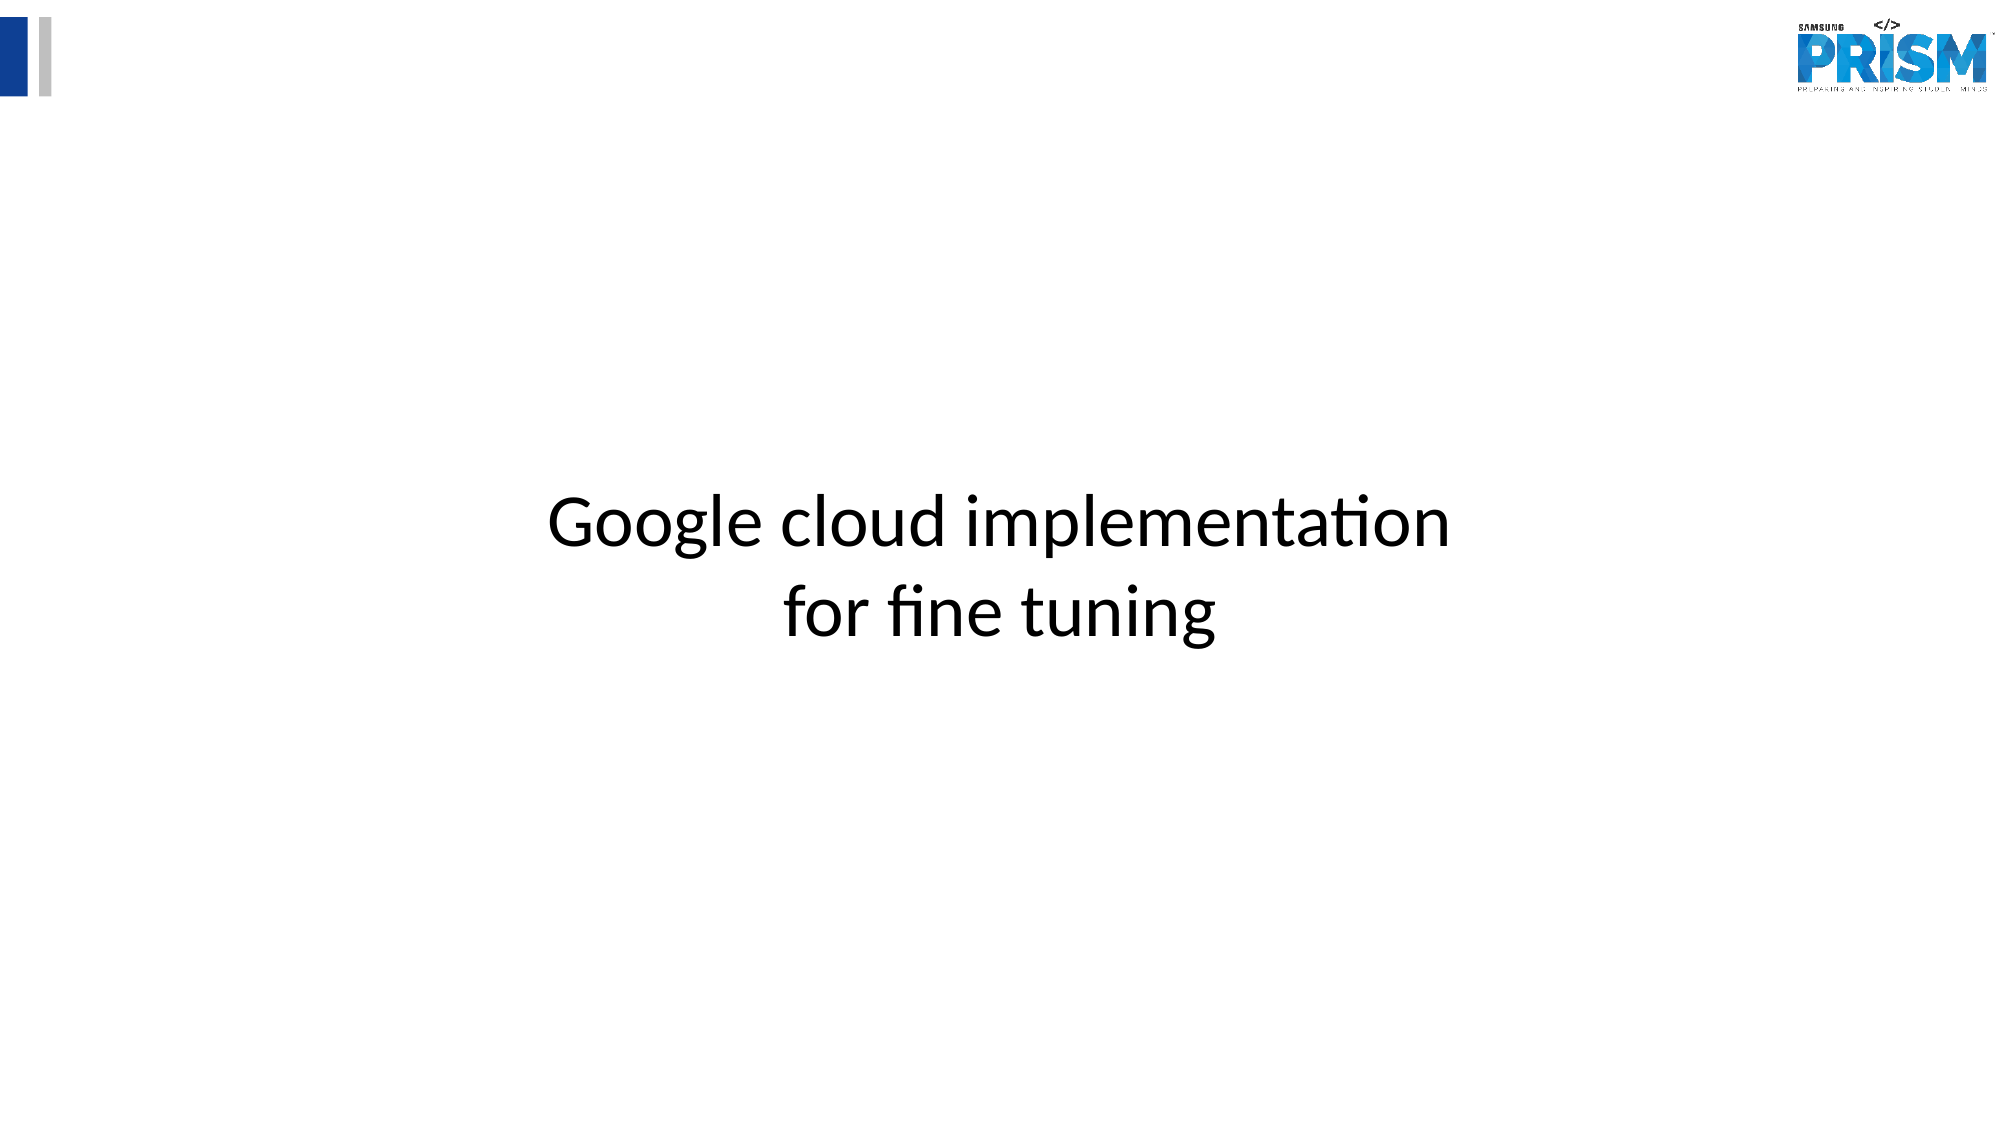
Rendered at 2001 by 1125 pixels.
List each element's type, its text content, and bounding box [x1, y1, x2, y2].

text_box Google cloud implementation for fine tuning [496, 463, 1504, 659]
text_box [0, 16, 29, 97]
text_box [38, 16, 52, 97]
picture [1794, 17, 2000, 96]
